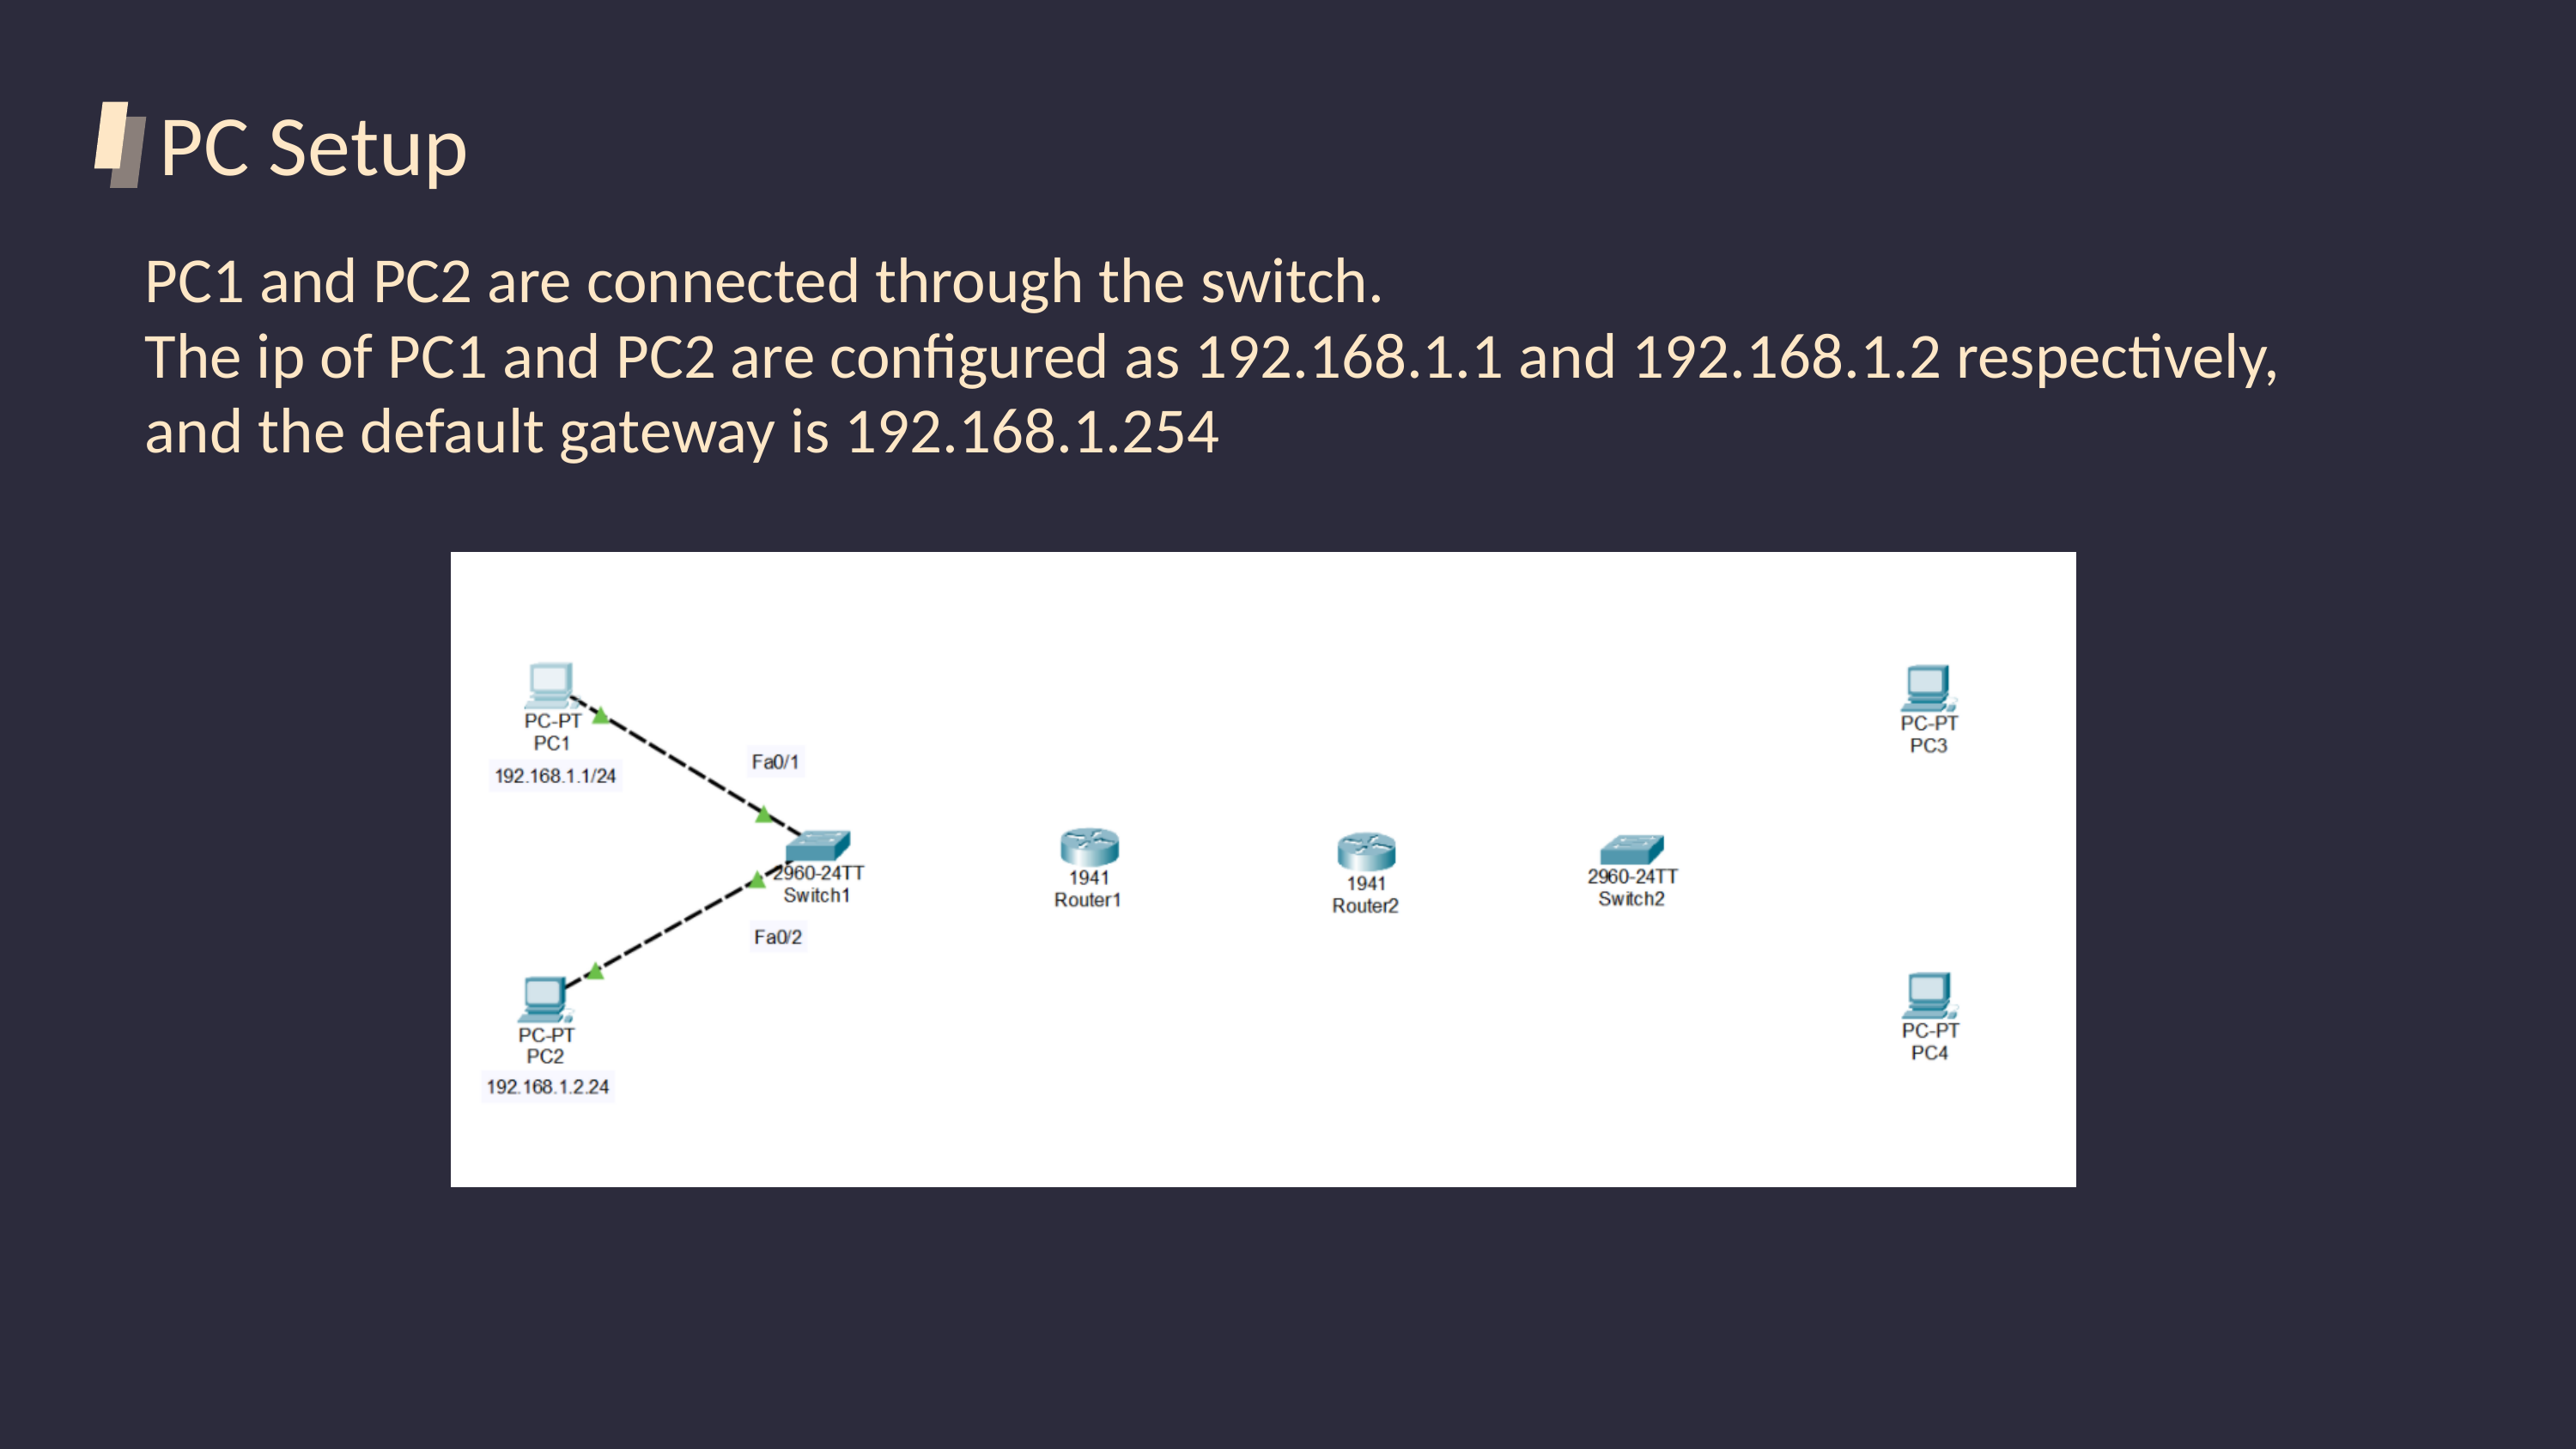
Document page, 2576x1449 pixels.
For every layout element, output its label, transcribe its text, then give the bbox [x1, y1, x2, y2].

text_box PC1 and PC2 are connected through the switch. The ip of PC1 and PC2 are configured as 192.168.1.1 and 192.168.1.2 respectively, and the default gateway is 192.168.1.254 [144, 240, 2330, 466]
text_box PC Setup [159, 80, 771, 193]
picture [450, 552, 2076, 1188]
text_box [94, 101, 147, 188]
